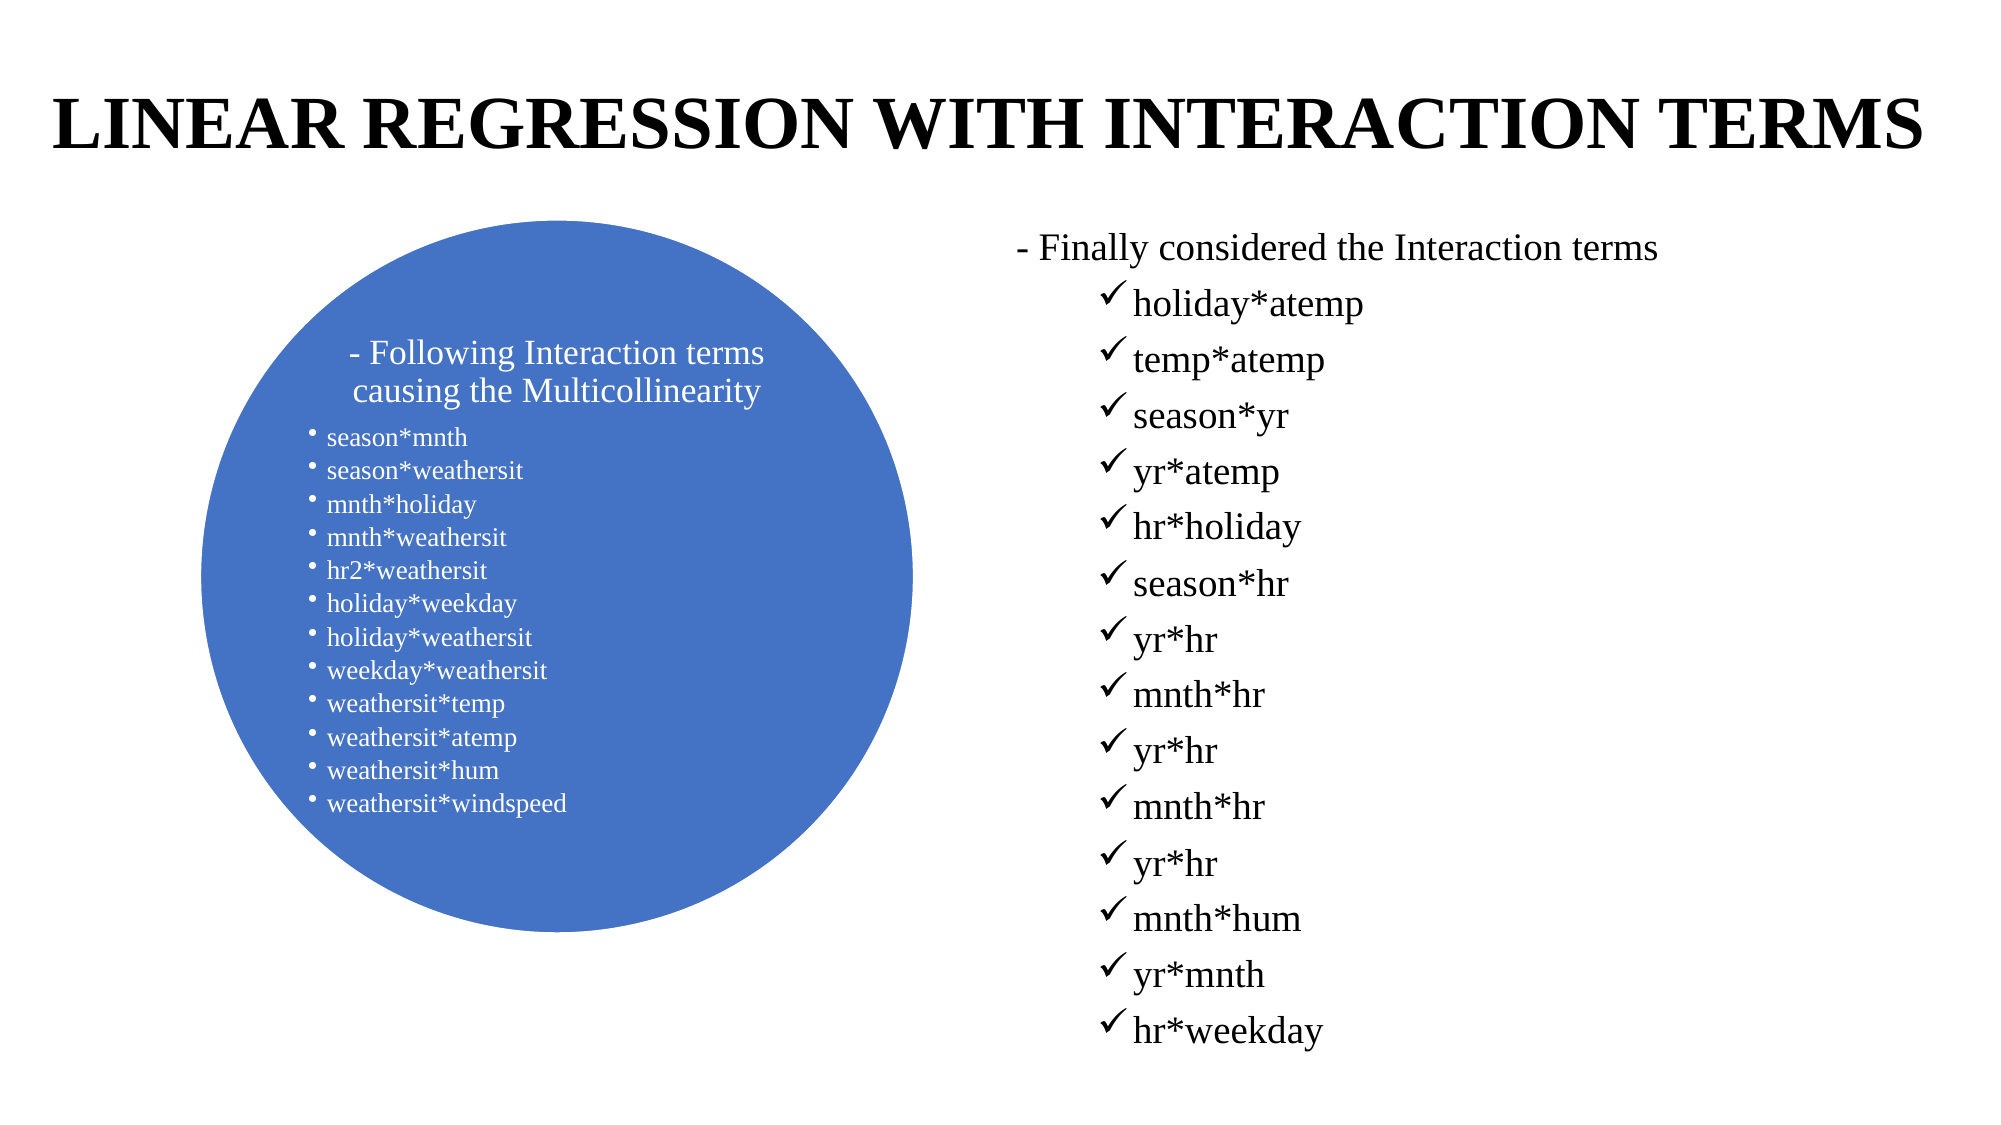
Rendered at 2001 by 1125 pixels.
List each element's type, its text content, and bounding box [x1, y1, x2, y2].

title LINEAR REGRESSION WITH INTERACTION TERMS [37, 59, 1965, 190]
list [83, 219, 1031, 934]
text_box - Finally considered the Interaction terms holiday*atemp temp*atemp season*yr yr*atemp hr*holiday season*hr yr*hr mnth*hr yr*hr mnth*hr yr*hr mnth*hum yr*mnth hr*weekday [1001, 219, 1833, 1066]
